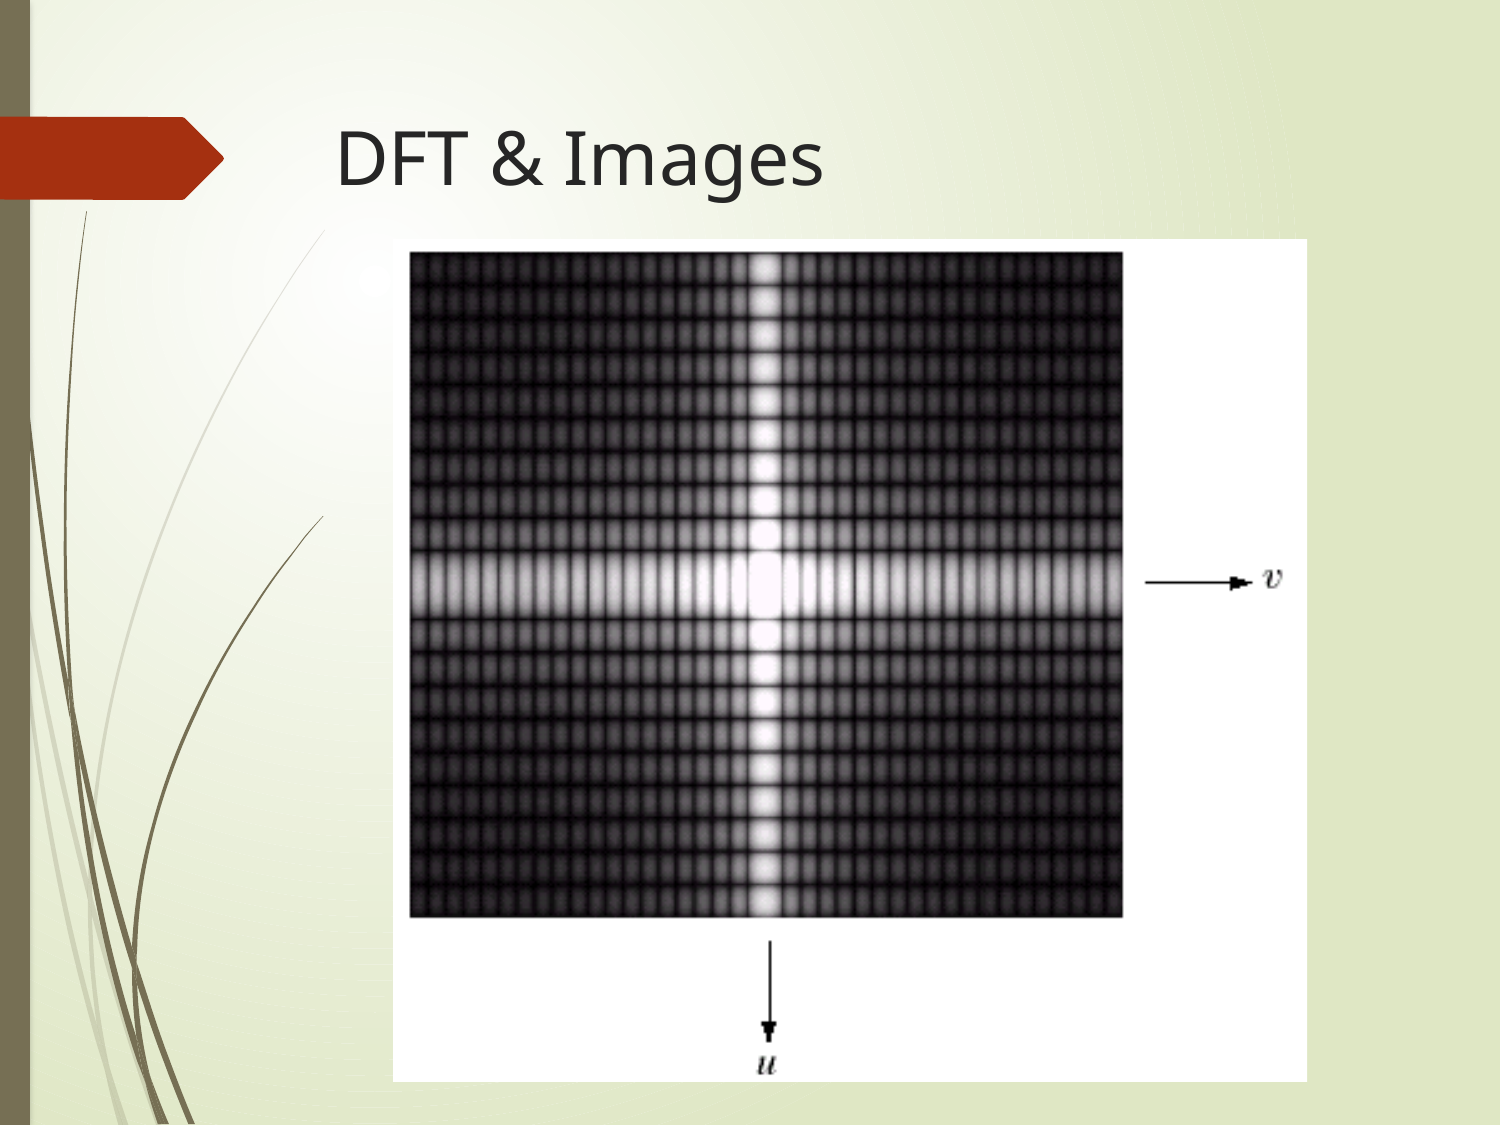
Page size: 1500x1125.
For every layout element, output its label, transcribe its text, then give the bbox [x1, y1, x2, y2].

title DFT & Images [319, 102, 1400, 313]
picture [392, 239, 1308, 1082]
